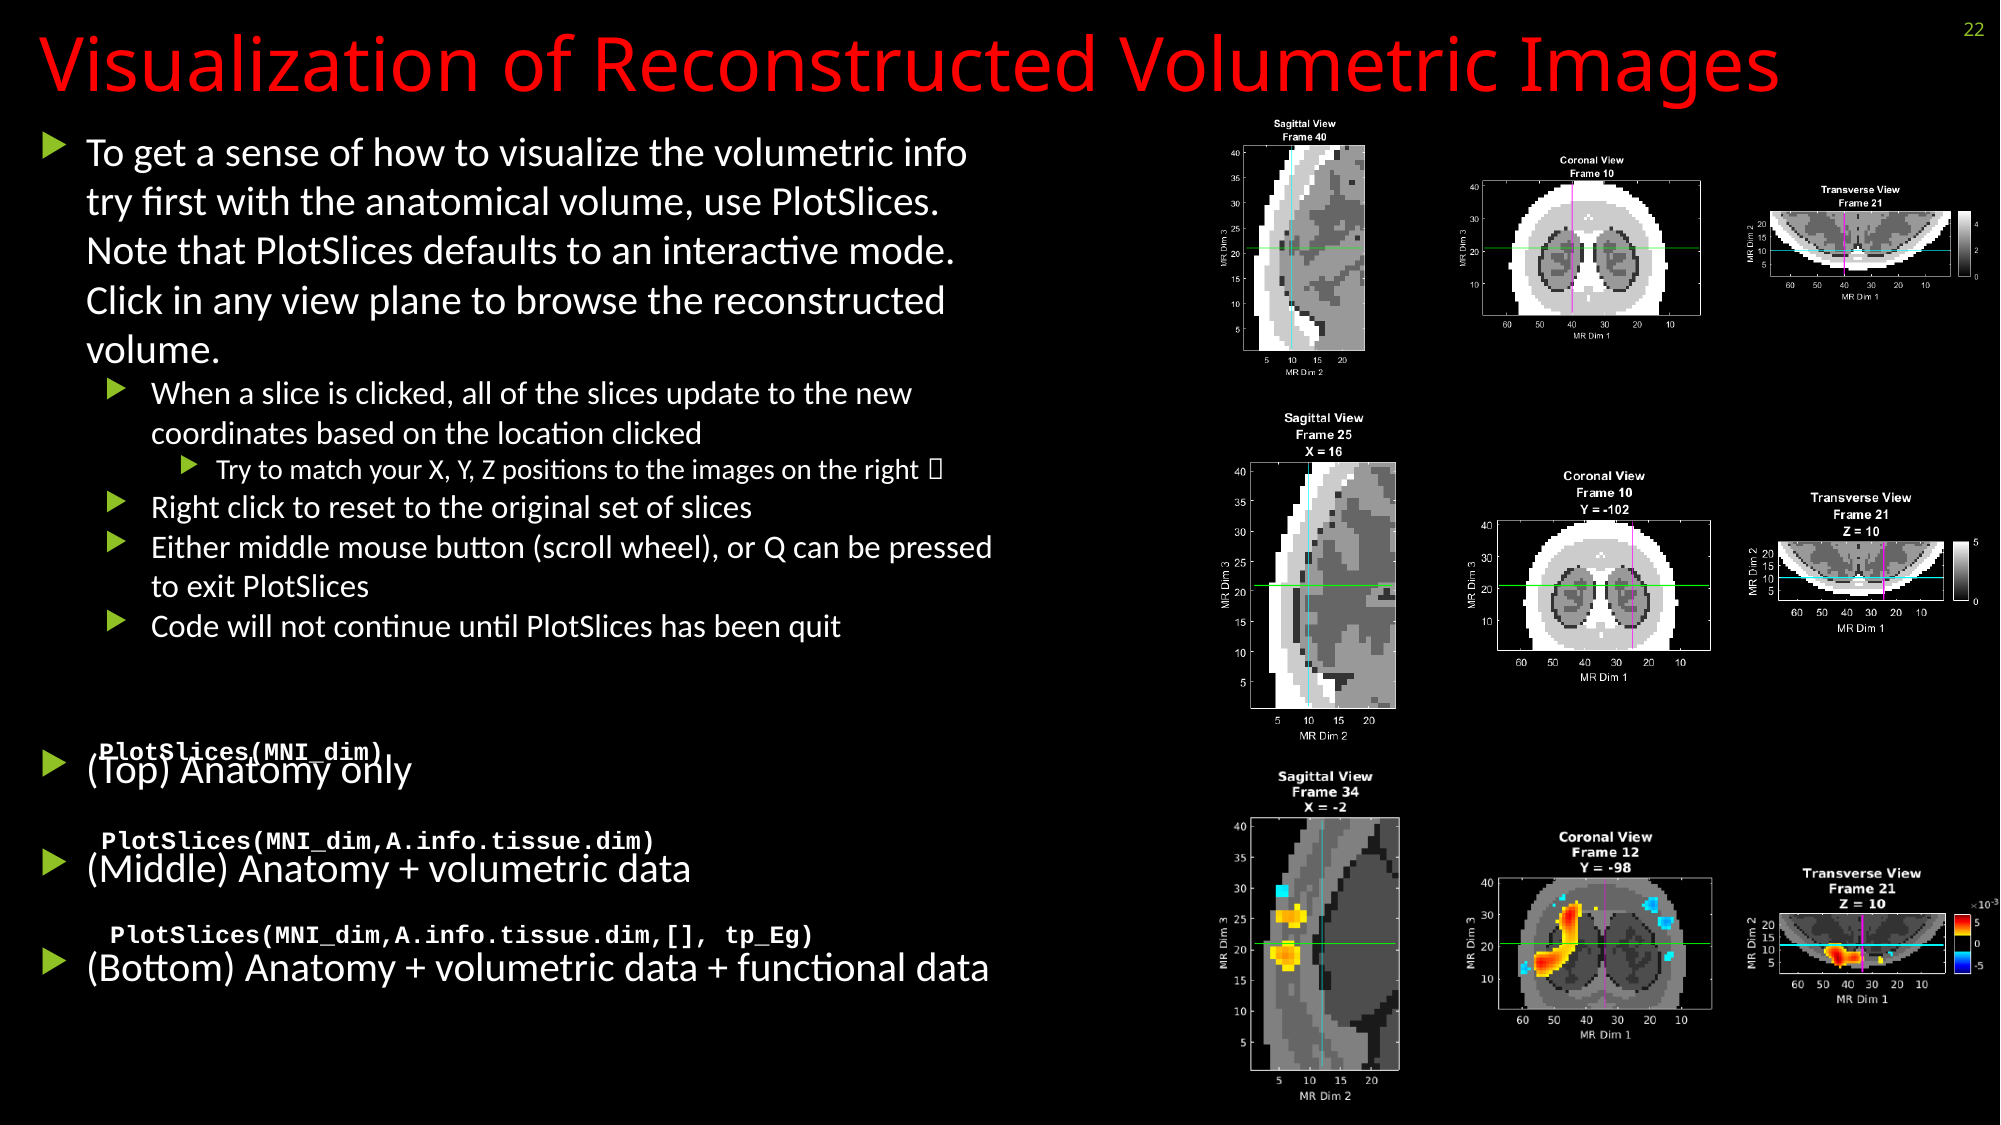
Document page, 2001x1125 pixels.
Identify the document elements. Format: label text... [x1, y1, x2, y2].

picture [1215, 117, 1982, 379]
list To get a sense of how to visualize the volumetric info try first with the anatomical volume, use PlotSlices. Note that PlotSlices defaults to an interactive mode. Click in any view plane to browse the reconstructed volume. When a slice is clicked, all of the slices update to the new coordinates based on the location clicked Try to match your X, Y, Z positions to the images on the right  Right click to reset to the original set of slices Either middle mouse button (scroll wheel), or Q can be pressed to exit PlotSlices Code will not continue until PlotSlices has been quit (Top) Anatomy only (Middle) Anatomy + volumetric data (Bottom) Anatomy + volumetric data + functional data [24, 117, 1033, 1001]
text_box PlotSlices(MNI_dim,A.info.tissue.dim) [86, 816, 672, 862]
picture [1205, 408, 1982, 745]
slide_number 22 [1887, 0, 2000, 60]
title Visualization of Reconstructed Volumetric Images [24, 9, 1913, 226]
text_box PlotSlices(MNI_dim,A.info.tissue.dim,[], tp_Eg) [95, 910, 831, 956]
picture [1215, 768, 2000, 1101]
text_box PlotSlices(MNI_dim) [84, 727, 400, 773]
